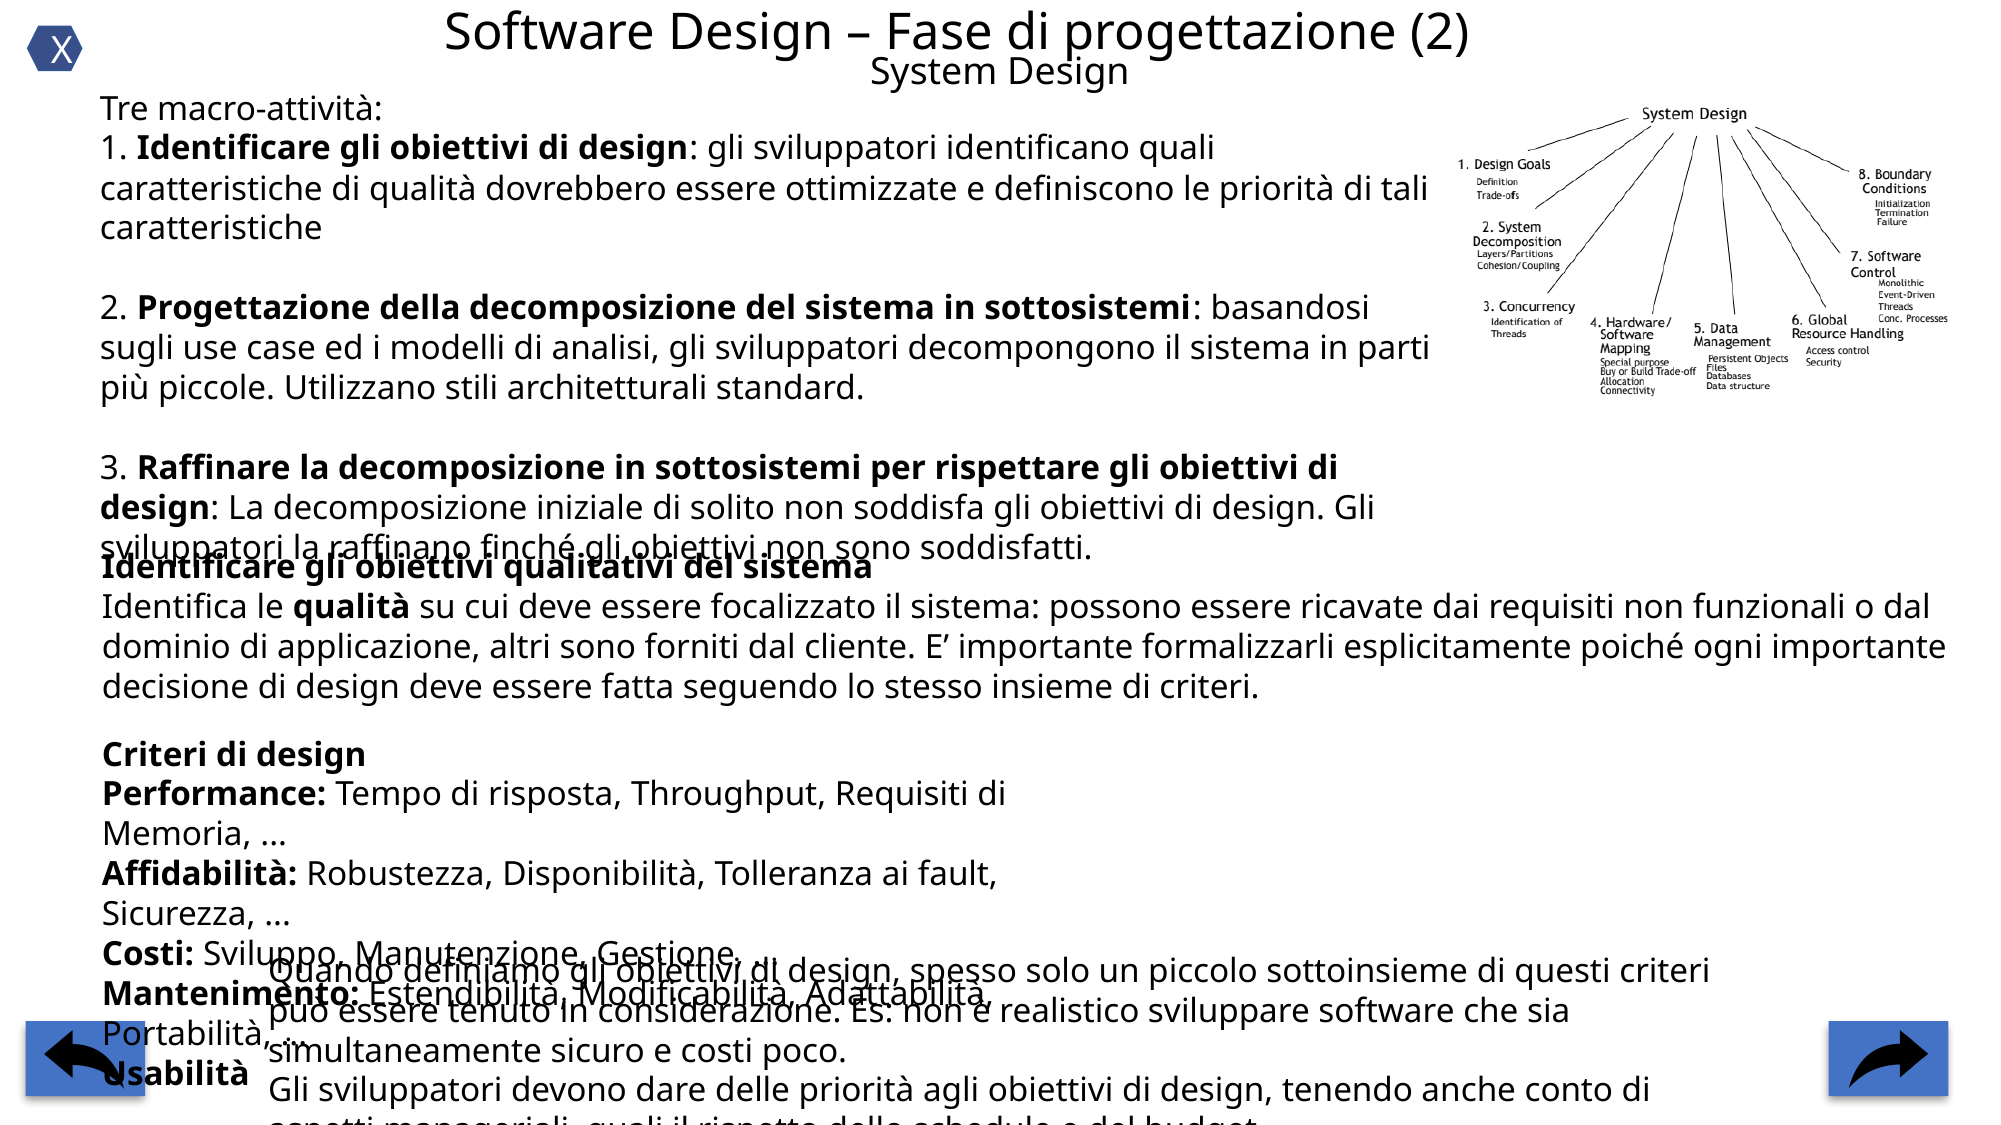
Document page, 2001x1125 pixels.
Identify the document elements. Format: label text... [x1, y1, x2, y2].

text_box Criteri di design Performance: Tempo di risposta, Throughput, Requisiti di Memoria, ... Affidabilità: Robustezza, Disponibilità, Tolleranza ai fault, Sicurezza, ... Costi: Sviluppo, Manutenzione, Gestione, ... Mantenimento: Estendibilità, Modificabilità, Adattabilità, Portabilità, ... Usabilità [87, 725, 1107, 1100]
text_box System Design [855, 69, 1145, 79]
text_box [25, 1011, 146, 1107]
text_box Quando definiamo gli obiettivi di design, spesso solo un piccolo sottoinsieme di questi criteri può essere tenuto in considerazione. Es: non è realistico sviluppare software che sia simultaneamente sicuro e costi poco. Gli sviluppatori devono dare delle priorità agli obiettivi di design, tenendo anche conto di aspetti manageriali, quali il rispetto dello schedule e del budget. [253, 941, 1734, 1125]
text_box Tre macro-attività: 1. Identificare gli obiettivi di design: gli sviluppatori identificano quali caratteristiche di qualità dovrebbero essere ottimizzate e definiscono le priorità di tali caratteristiche 2. Progettazione della decomposizione del sistema in sottosistemi: basandosi sugli use case ed i modelli di analisi, gli sviluppatori decompongono il sistema in parti più piccole. Utilizzano stili architetturali standard. 3. Raffinare la decomposizione in sottosistemi per rispettare gli obiettivi di design: La decomposizione iniziale di solito non soddisfa gli obiettivi di design. Gli sviluppatori la raffinano finché gli obiettivi non sono soddisfatti. [85, 79, 1459, 574]
text_box Identificare gli obiettivi qualitativi del sistema Identifica le qualità su cui deve essere focalizzato il sistema: possono essere ricavate dai requisiti non funzionali o dal dominio di applicazione, altri sono forniti dal cliente. E’ importante formalizzarli esplicitamente poiché ogni importante decisione di design deve essere fatta seguendo lo stesso insieme di criteri. [87, 537, 1989, 753]
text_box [1828, 1011, 1949, 1106]
title Software Design – Fase di progettazione (2) [429, 0, 1647, 69]
text_box X [26, 25, 83, 72]
picture [1437, 88, 1997, 407]
